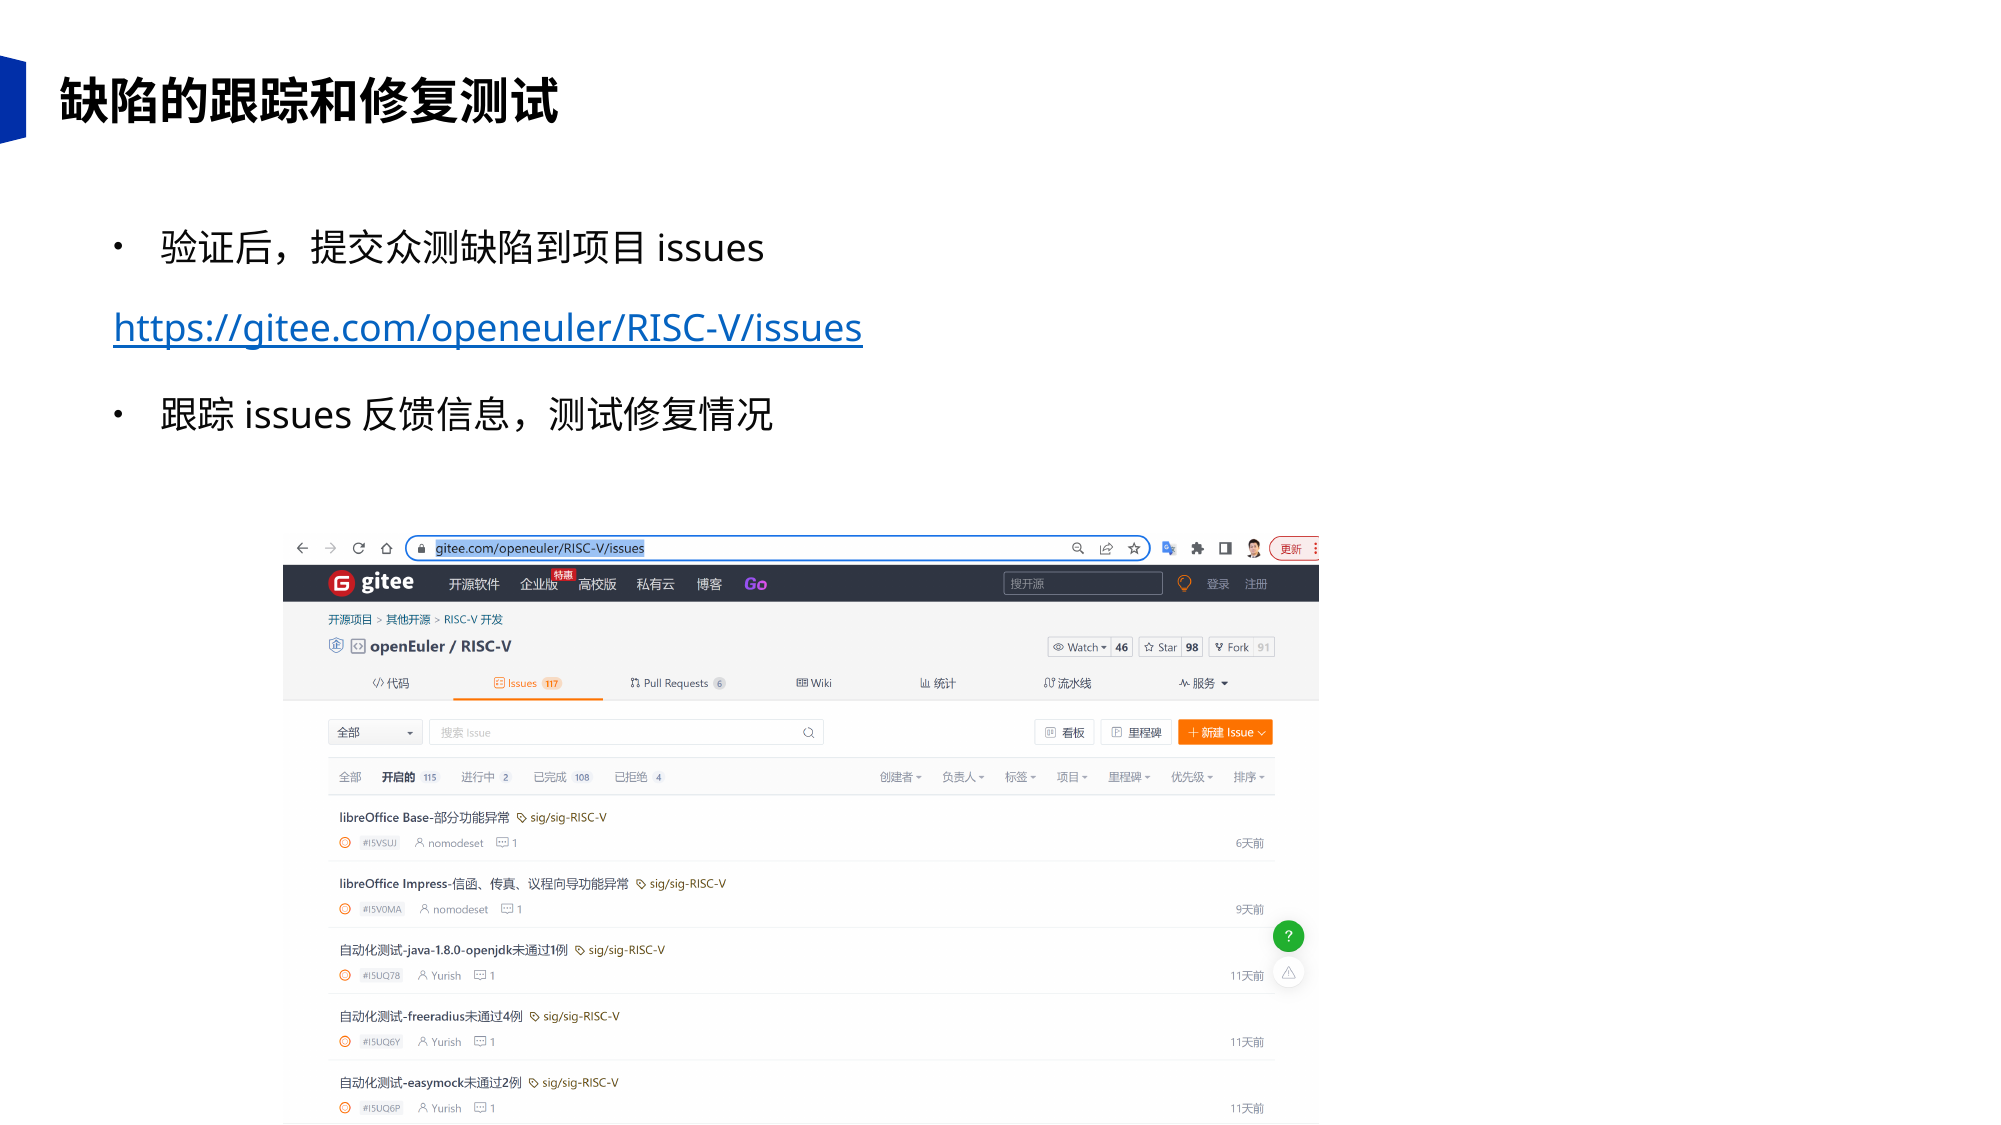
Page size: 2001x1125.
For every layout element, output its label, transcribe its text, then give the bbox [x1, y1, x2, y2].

text_box [0, 54, 28, 145]
text_box 验证后，提交众测缺陷到项目issues https://gitee.com/openeuler/RISC-V/issues 跟踪issues反馈信息，测试修复情况 [98, 216, 1578, 444]
text_box 缺陷的跟踪和修复测试 [44, 62, 1558, 138]
picture [283, 532, 1319, 1124]
